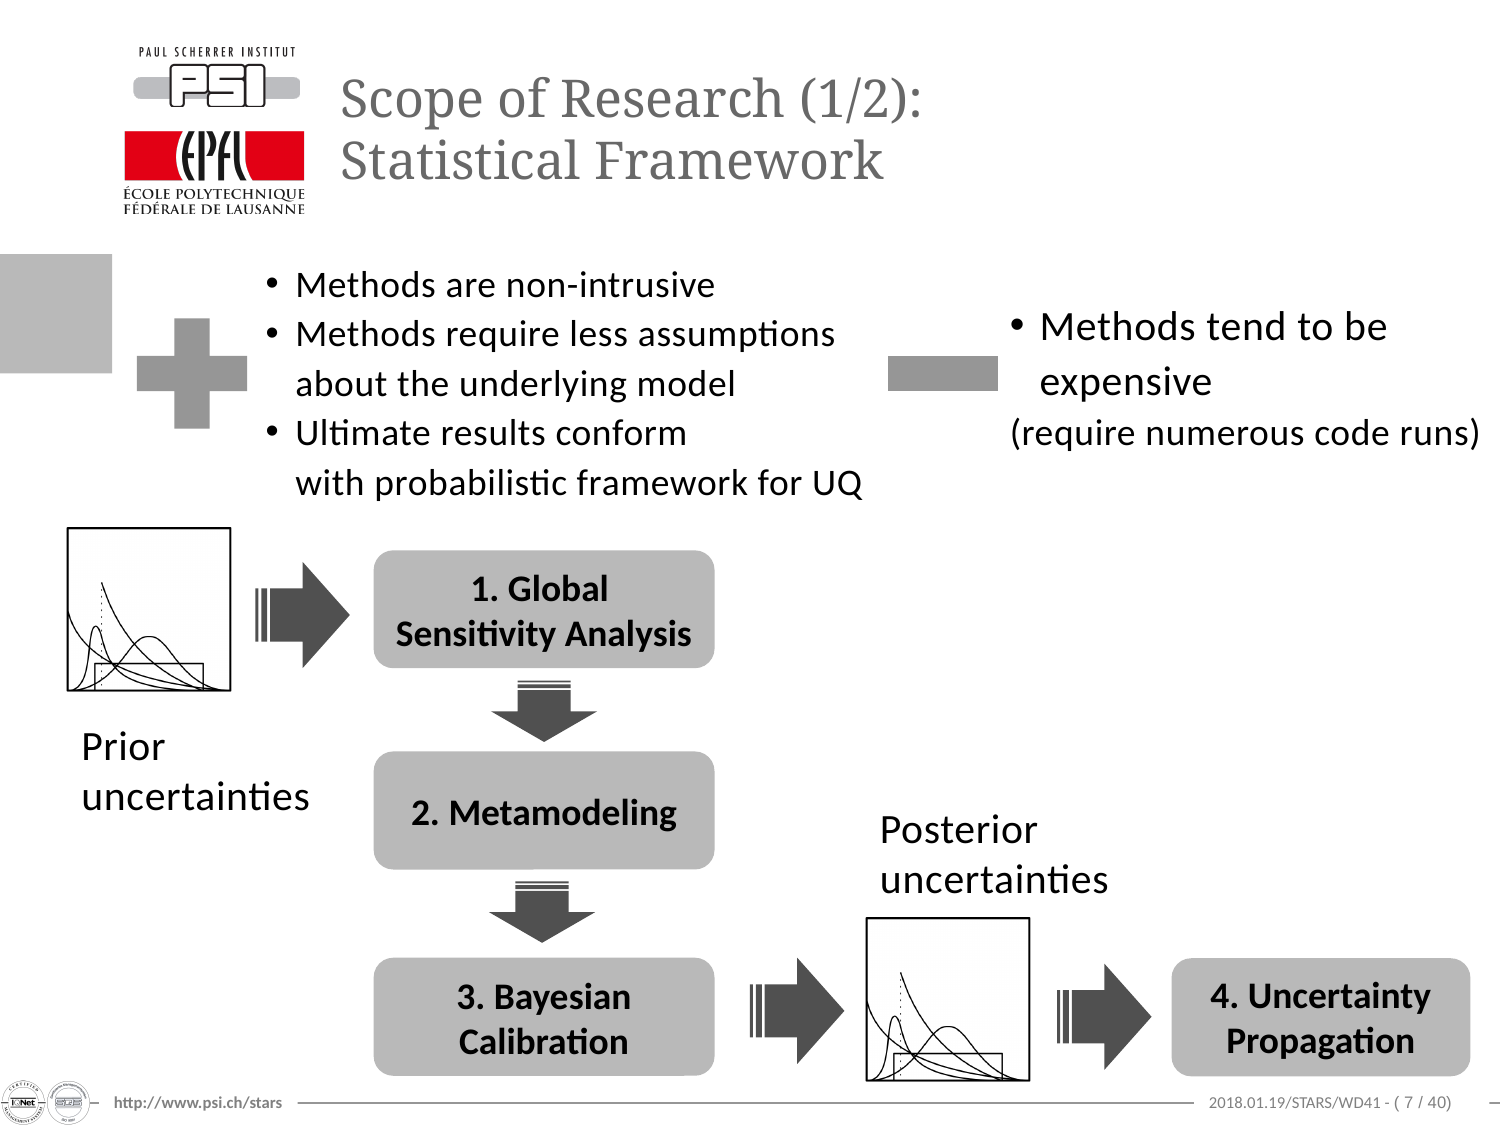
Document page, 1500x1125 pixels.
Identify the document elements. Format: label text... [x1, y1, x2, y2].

text_box [136, 318, 248, 429]
text_box [1062, 990, 1069, 1044]
text_box [887, 355, 999, 392]
text_box [255, 588, 259, 642]
text_box [749, 984, 753, 1038]
text_box [517, 684, 571, 689]
picture [66, 526, 232, 692]
text_box [755, 984, 762, 1038]
text_box 2. Metamodeling [373, 751, 715, 870]
text_box Methods are non-intrusive Methods require less assumptions about the underlying model Ultimate results conform with probabilistic framework for UQ [265, 255, 869, 492]
text_box [764, 957, 845, 1064]
text_box 4. Uncertainty Propagation [1171, 958, 1471, 1077]
text_box [490, 690, 598, 742]
text_box [1057, 990, 1061, 1044]
text_box Posterior uncertainties [865, 794, 1128, 910]
text_box 3. Bayesian Calibration [373, 957, 715, 1076]
text_box Methods tend to be expensive (require numerous code runs) [1009, 255, 1495, 492]
text_box 1. Global Sensitivity Analysis [373, 550, 715, 669]
text_box [1071, 963, 1152, 1070]
text_box [488, 885, 596, 943]
text_box Prior uncertainties [66, 711, 362, 827]
picture [864, 917, 1031, 1083]
picture [0, 1080, 90, 1125]
text_box [261, 588, 268, 642]
title Scope of Research (1/2): Statistical Framework [340, 47, 1459, 209]
text_box [270, 561, 350, 669]
